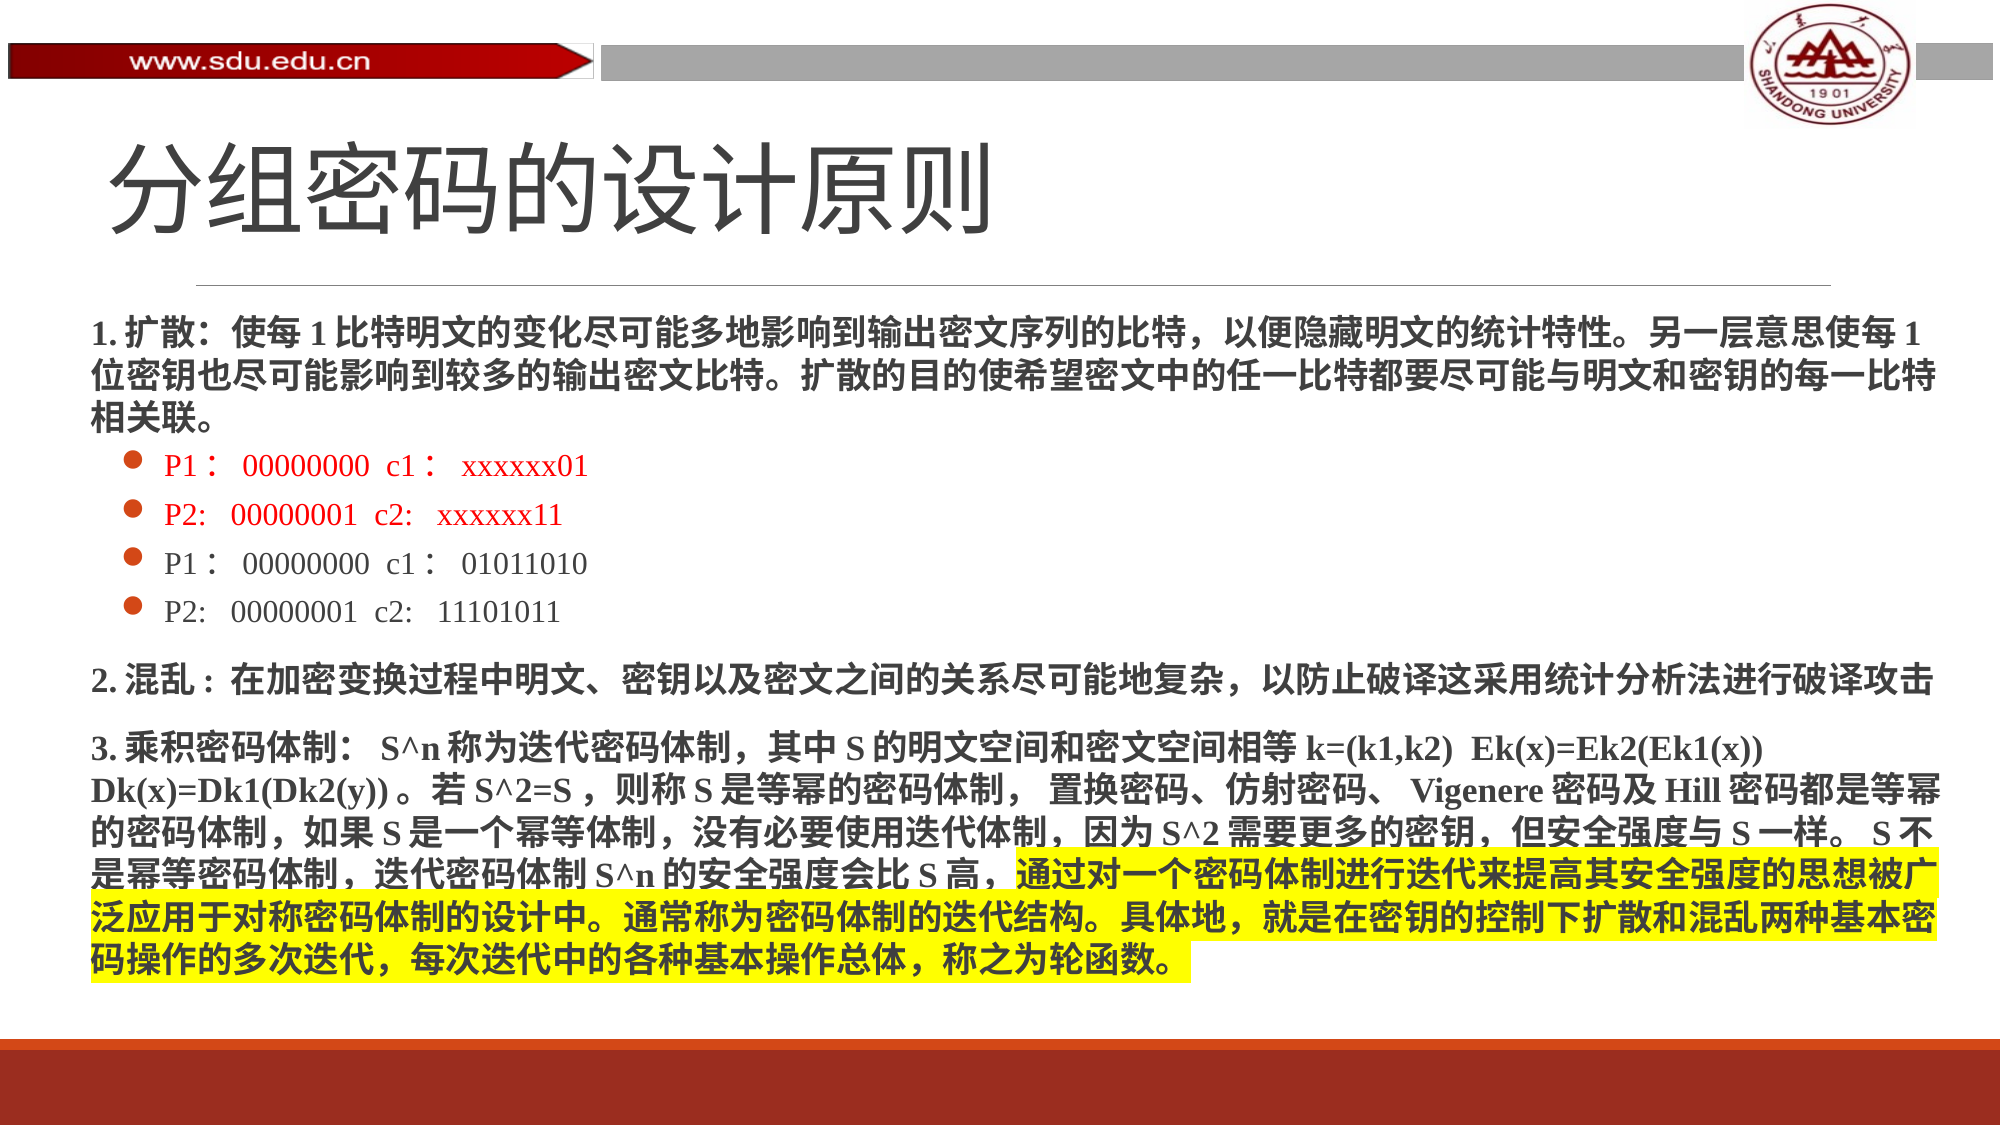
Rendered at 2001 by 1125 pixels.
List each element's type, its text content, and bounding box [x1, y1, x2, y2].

title 分组密码的设计原则 [90, 102, 1945, 255]
list 1.扩散：使每1比特明文的变化尽可能多地影响到输出密文序列的比特，以便隐藏明文的统计特性。另一层意思使每1位密钥也尽可能影响到较多的输出密文比特。扩散的目的使希望密文中的任一比特都要尽可能与明文和密钥的每一比特相关联。 P1：00000000 c1：xxxxxx01 P2: 00000001 c2: xxxxxx11 P1：00000000 c1：01011010 P2: 00000001 c2: 11101011 2.混乱: 在加密变换过程中明文、密钥以及密文之间的关系尽可能地复杂，以防止破译这采用统计分析法进行破译攻击 3.乘积密码体制：S^n称为迭代密码体制，其中S的明文空间和密文空间相等k=(k1,k2) Ek(x)=Ek2(Ek1(x)) Dk(x)=Dk1(Dk2(y))。若S^2=S，则称S是等幂的密码体制， 置换密码、仿射密码、Vigenere密码及Hill密码都是等幂的密码体制，如果S是一个幂等体制，没有必要使用迭代体制，因为S^2需要更多的密钥，但安全强度与S一样。S不是幂等密码体制，迭代密码体制S^n的安全强度会比S高，通过对一个密码体制进行迭代来提高其安全强度的思想被广泛应用于对称密码体制的设计中。通常称为密码体制的迭代结构。具体地，就是在密钥的控制下扩散和混乱两种基本密码操作的多次迭代，每次迭代中的各种基本操作总体，称之为轮函数。 [90, 302, 1945, 1023]
picture [8, 0, 1993, 102]
